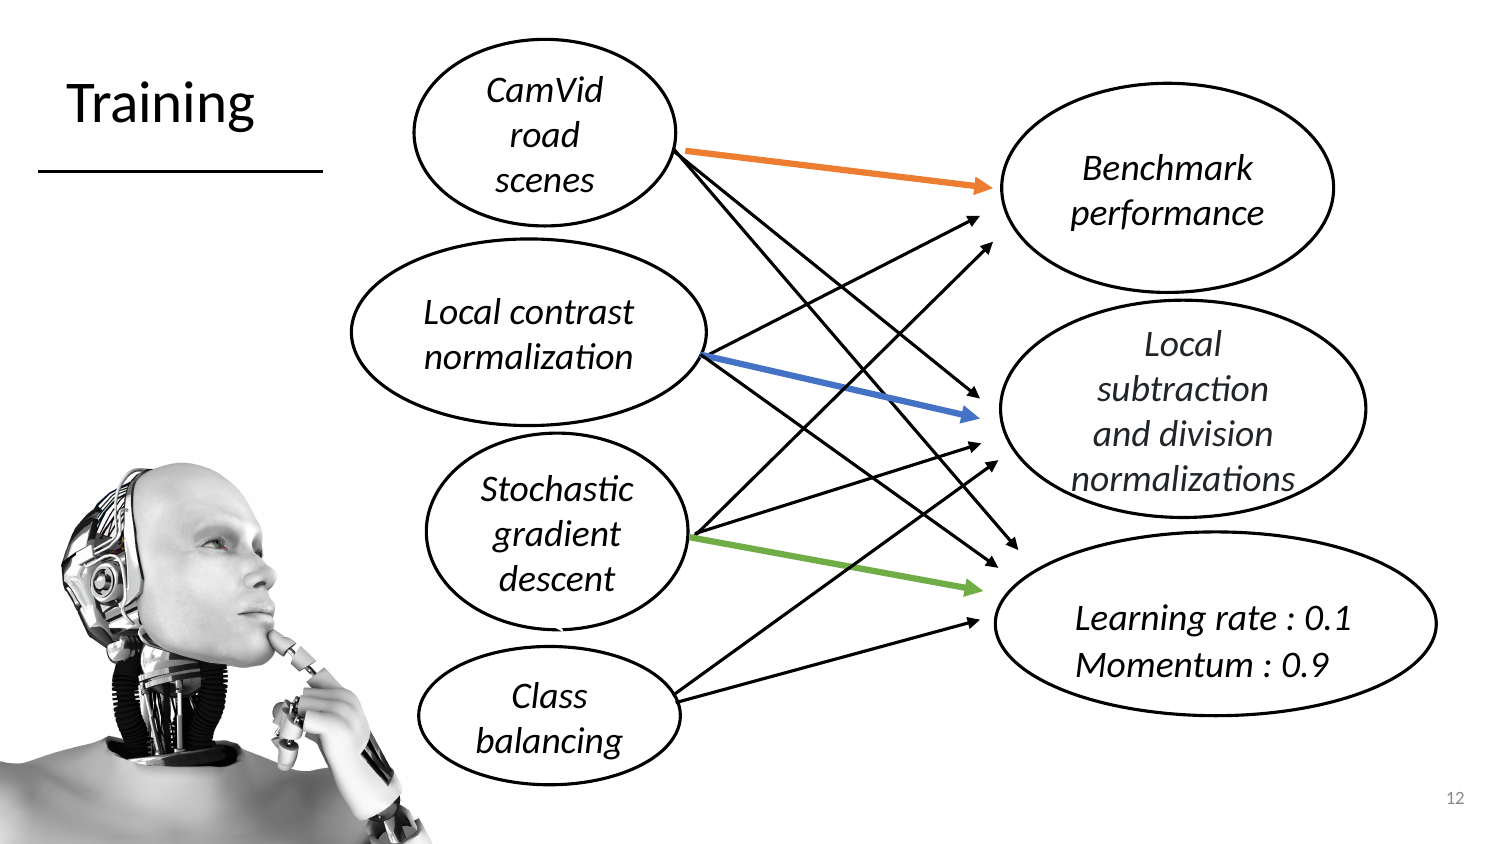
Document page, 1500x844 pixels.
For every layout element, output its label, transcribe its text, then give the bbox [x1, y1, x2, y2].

text_box CamVid road scenes [414, 39, 676, 226]
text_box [694, 443, 982, 458]
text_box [691, 241, 994, 458]
picture [0, 445, 531, 844]
text_box Local subtraction and division normalizations [1024, 300, 1366, 518]
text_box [672, 459, 999, 696]
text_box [703, 215, 981, 240]
text_box Benchmark performance [1015, 83, 1334, 293]
text_box Class balancing [535, 646, 681, 785]
text_box Local contrast normalization [351, 238, 666, 426]
title Training [51, 56, 369, 151]
slide_number ‹#› [1389, 764, 1480, 830]
text_box Stochastic gradient descent < [500, 433, 667, 630]
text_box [672, 147, 1019, 551]
text_box Learning rate : 0.1 Momentum : 0.9 [1003, 531, 1437, 716]
